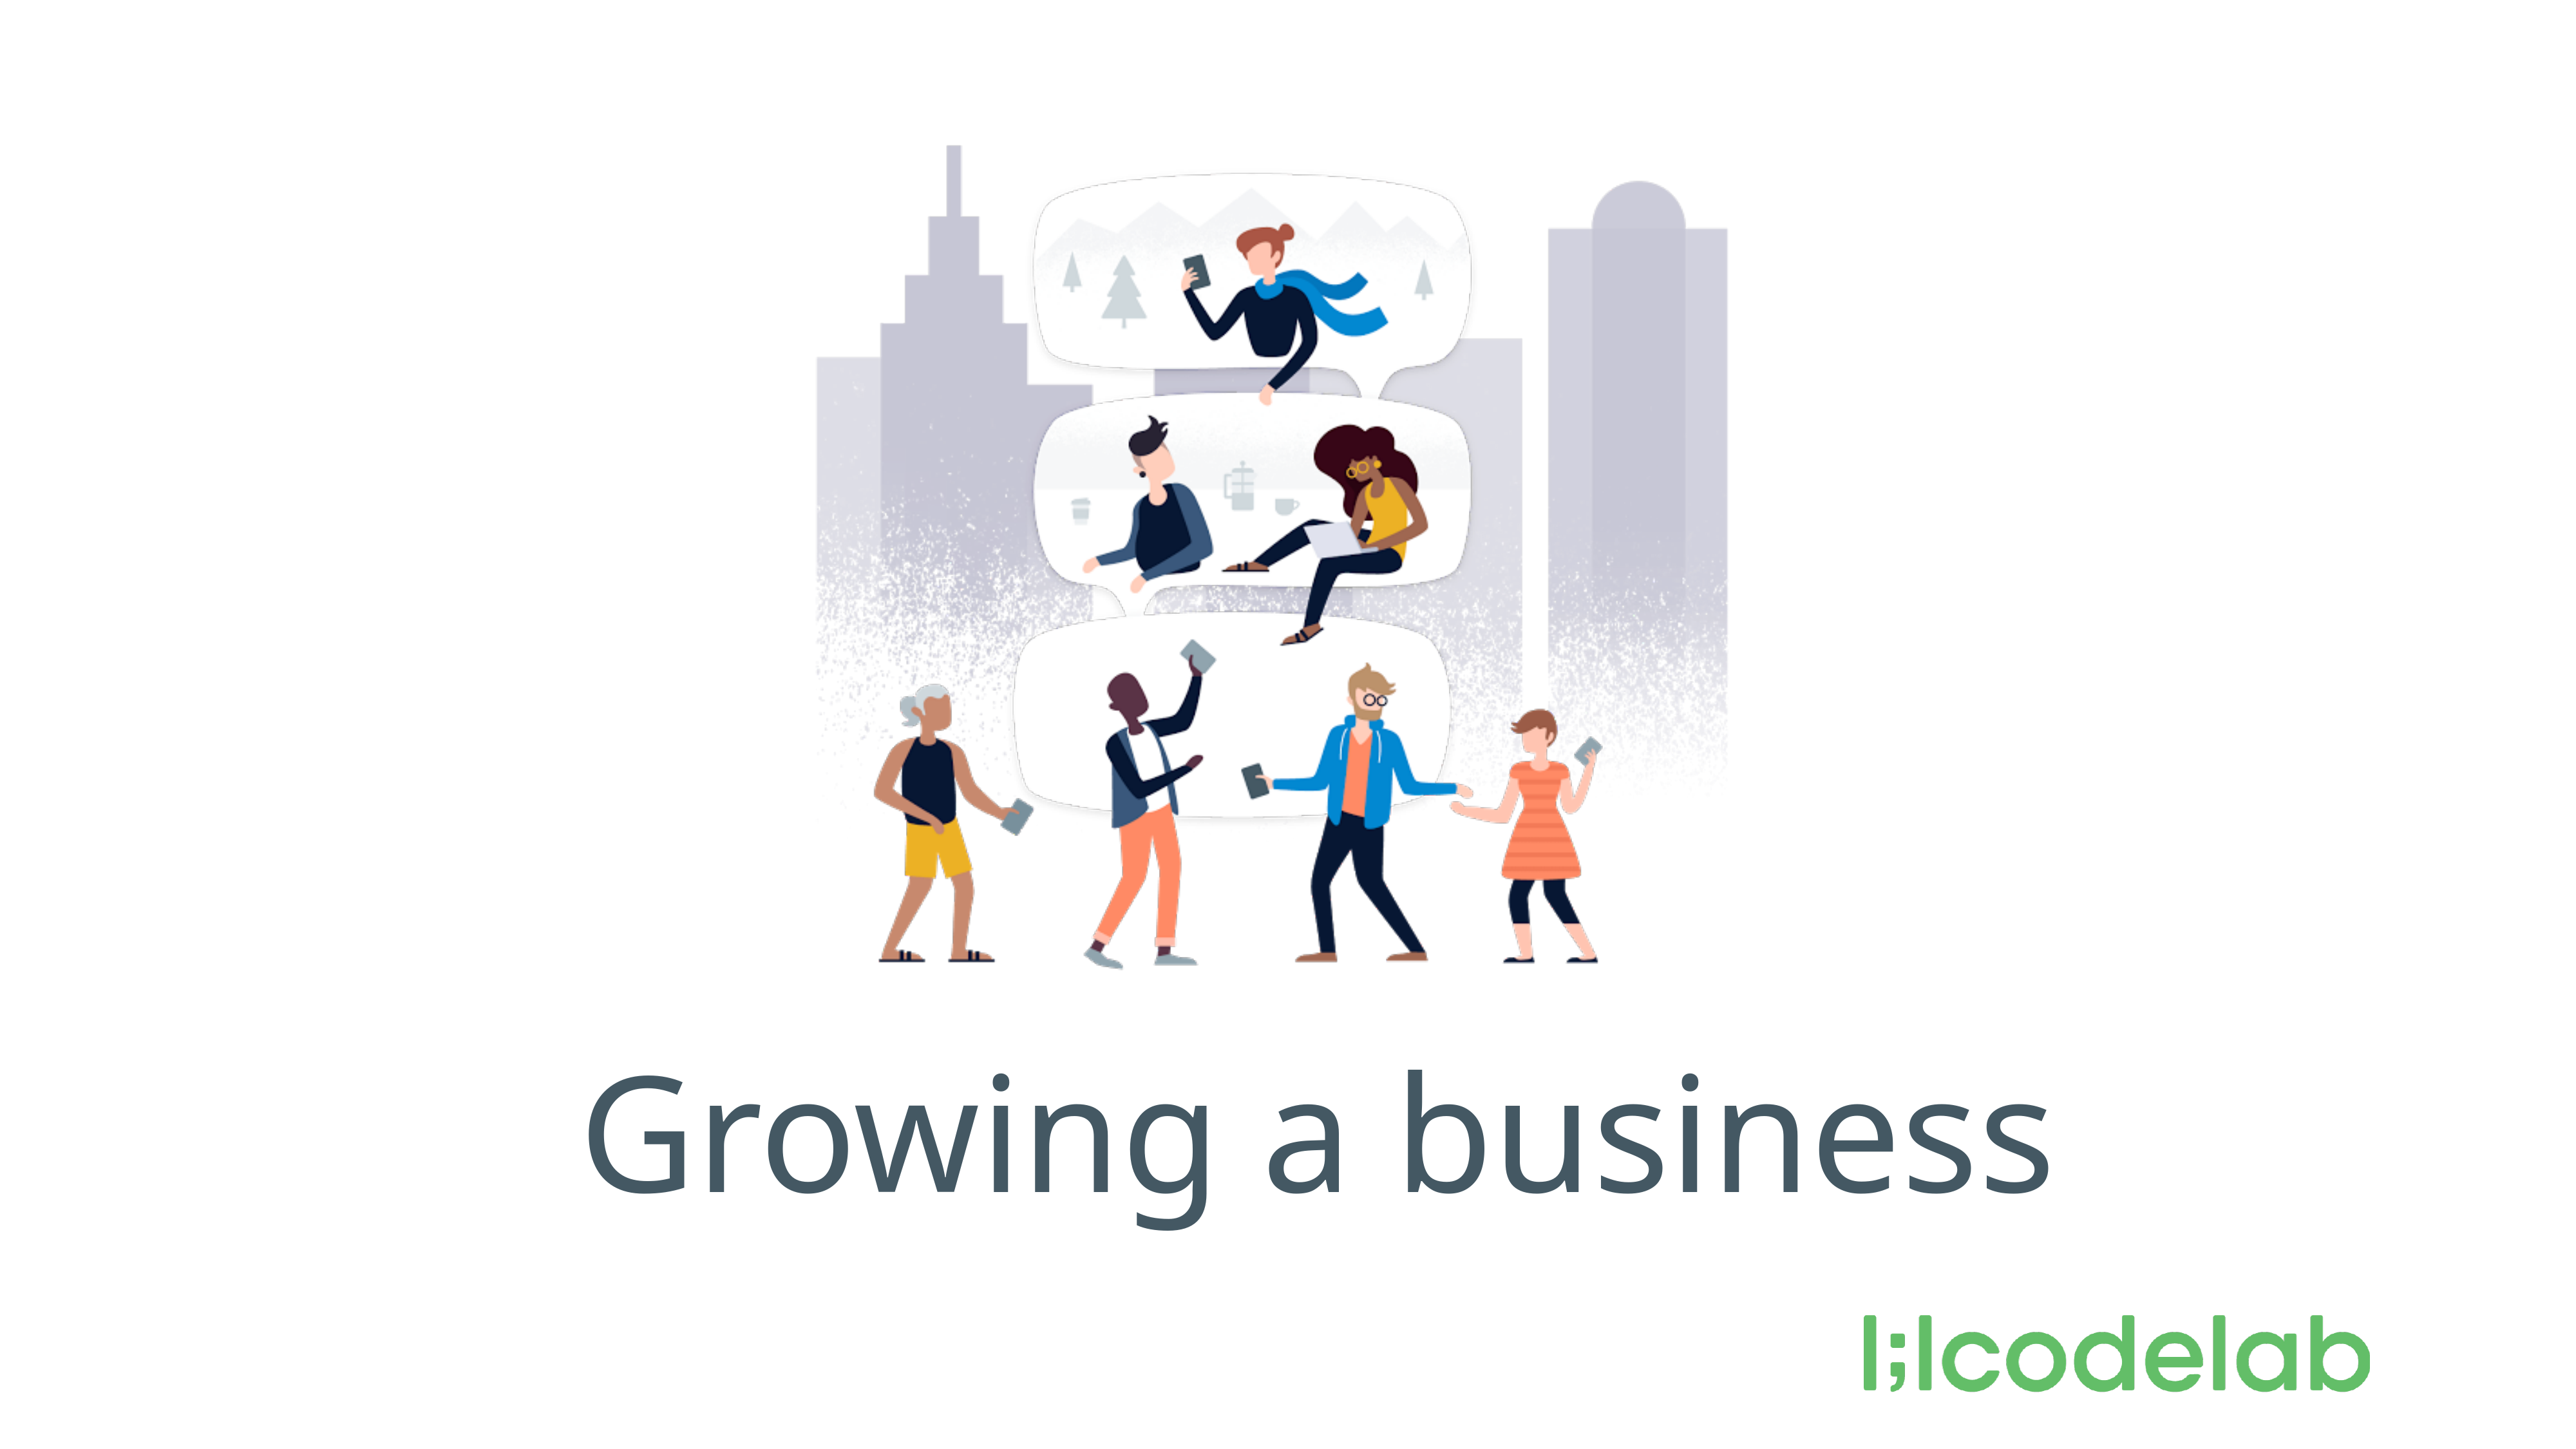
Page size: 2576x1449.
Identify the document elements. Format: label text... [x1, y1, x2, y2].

picture [745, 0, 1806, 1061]
picture [1863, 1315, 2370, 1392]
text_box Growing a business [329, 1027, 2307, 1235]
